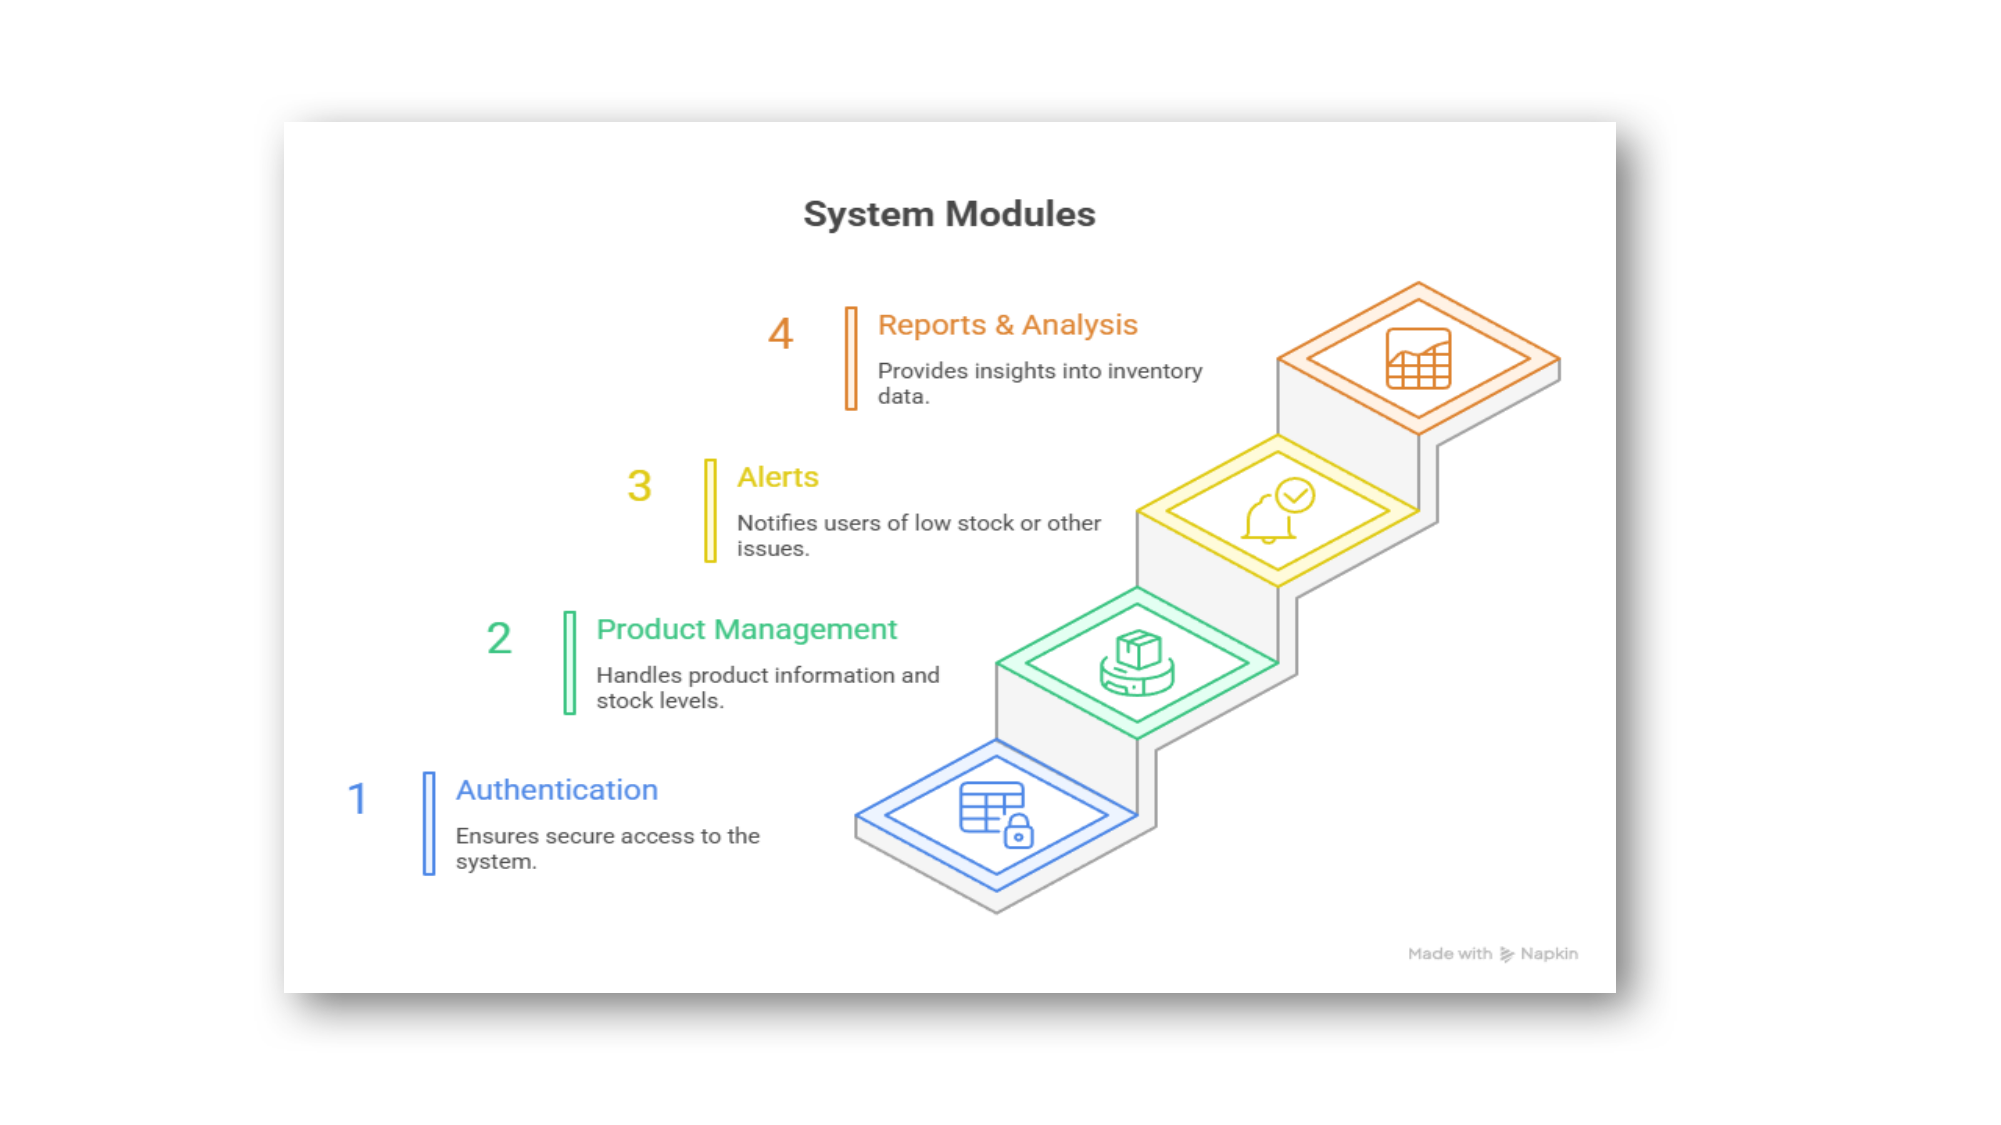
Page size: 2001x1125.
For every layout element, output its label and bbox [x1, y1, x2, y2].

picture [284, 122, 1616, 993]
